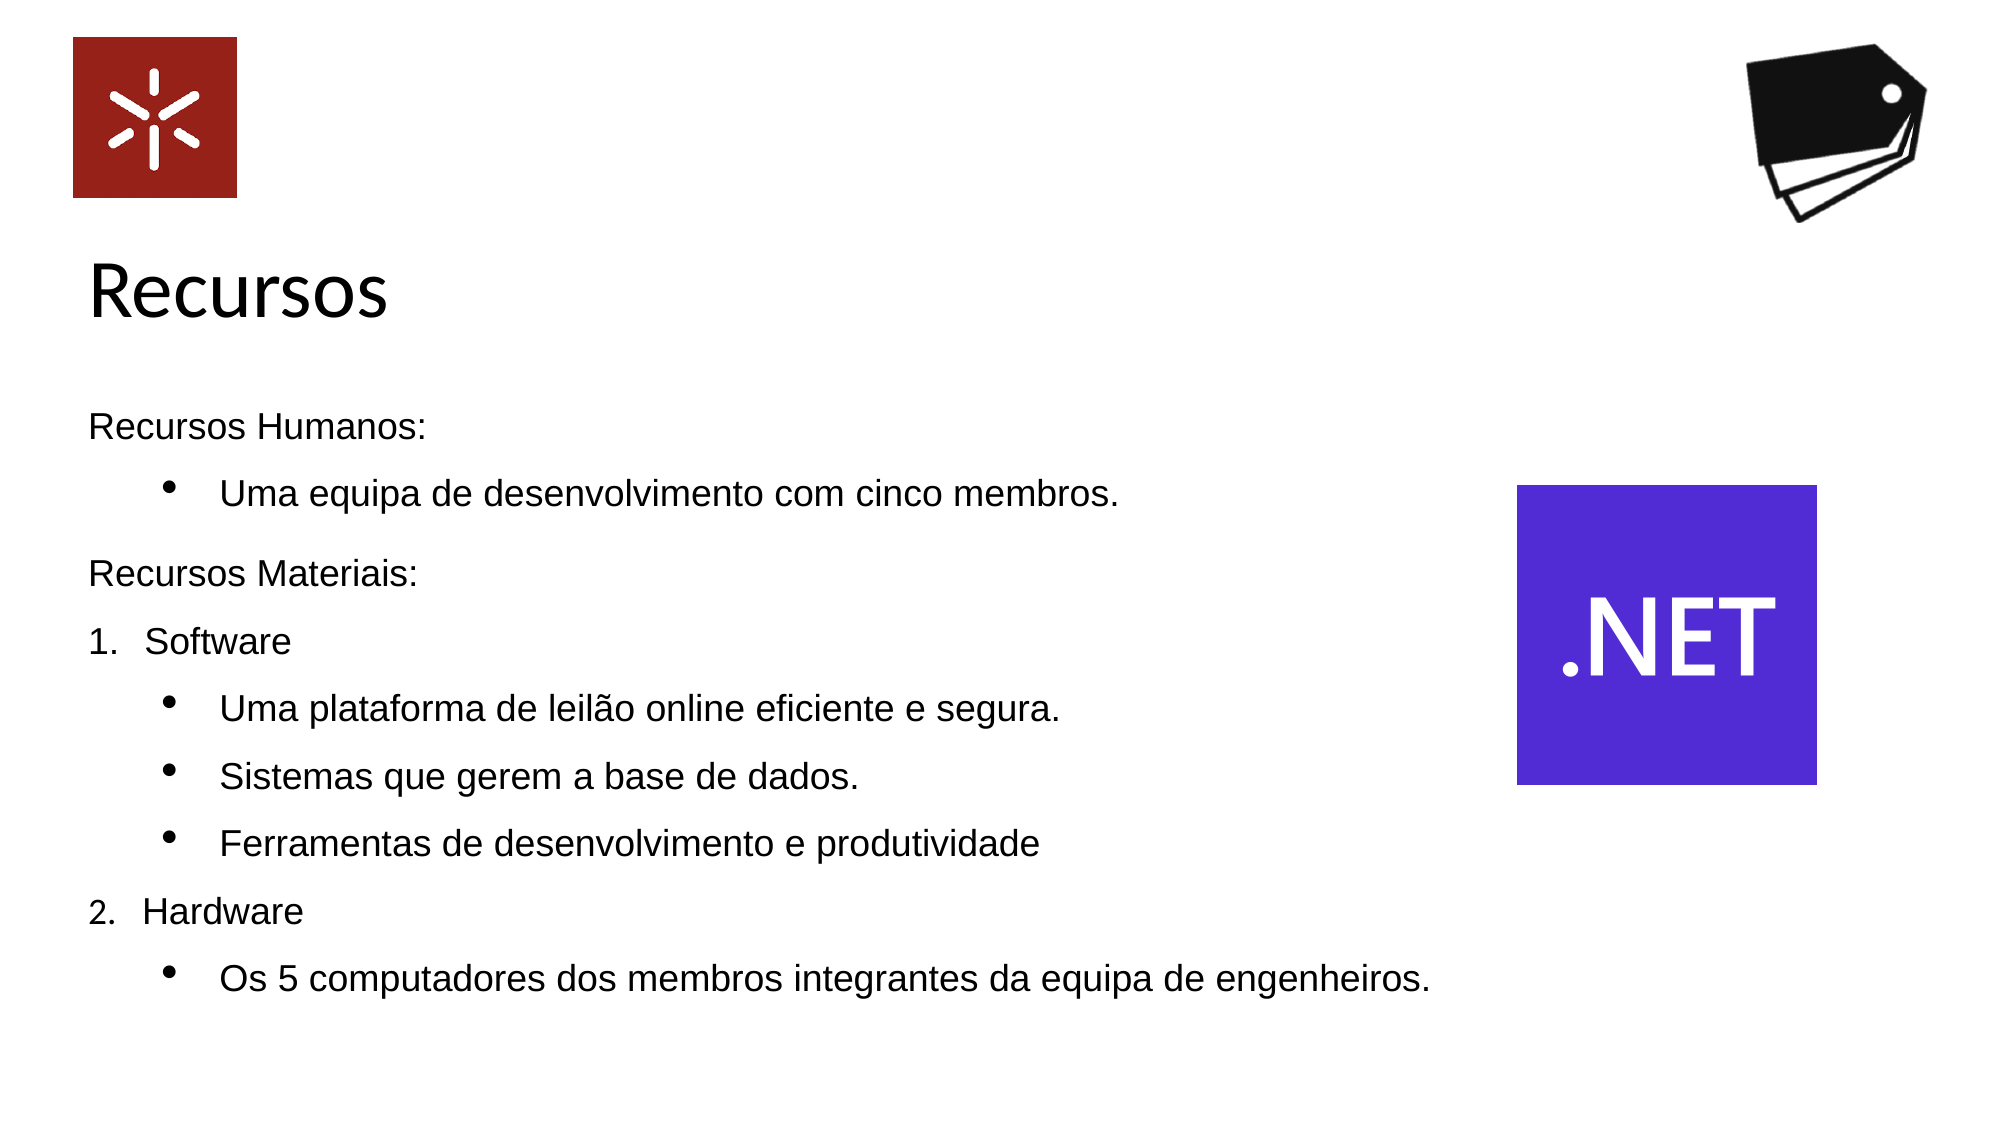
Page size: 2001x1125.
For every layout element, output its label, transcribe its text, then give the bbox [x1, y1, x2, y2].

text_box Recursos Humanos: Uma equipa de desenvolvimento com cinco membros. Recursos Materiais: Software Uma plataforma de leilão online eficiente e segura. Sistemas que gerem a base de dados. Ferramentas de desenvolvimento e produtividade 2. Hardware Os 5 computadores dos membros integrantes da equipa de engenheiros. [73, 371, 1477, 1007]
picture [73, 37, 237, 198]
text_box Recursos [73, 226, 1227, 342]
picture [1517, 485, 1817, 785]
picture [1495, 0, 2000, 406]
